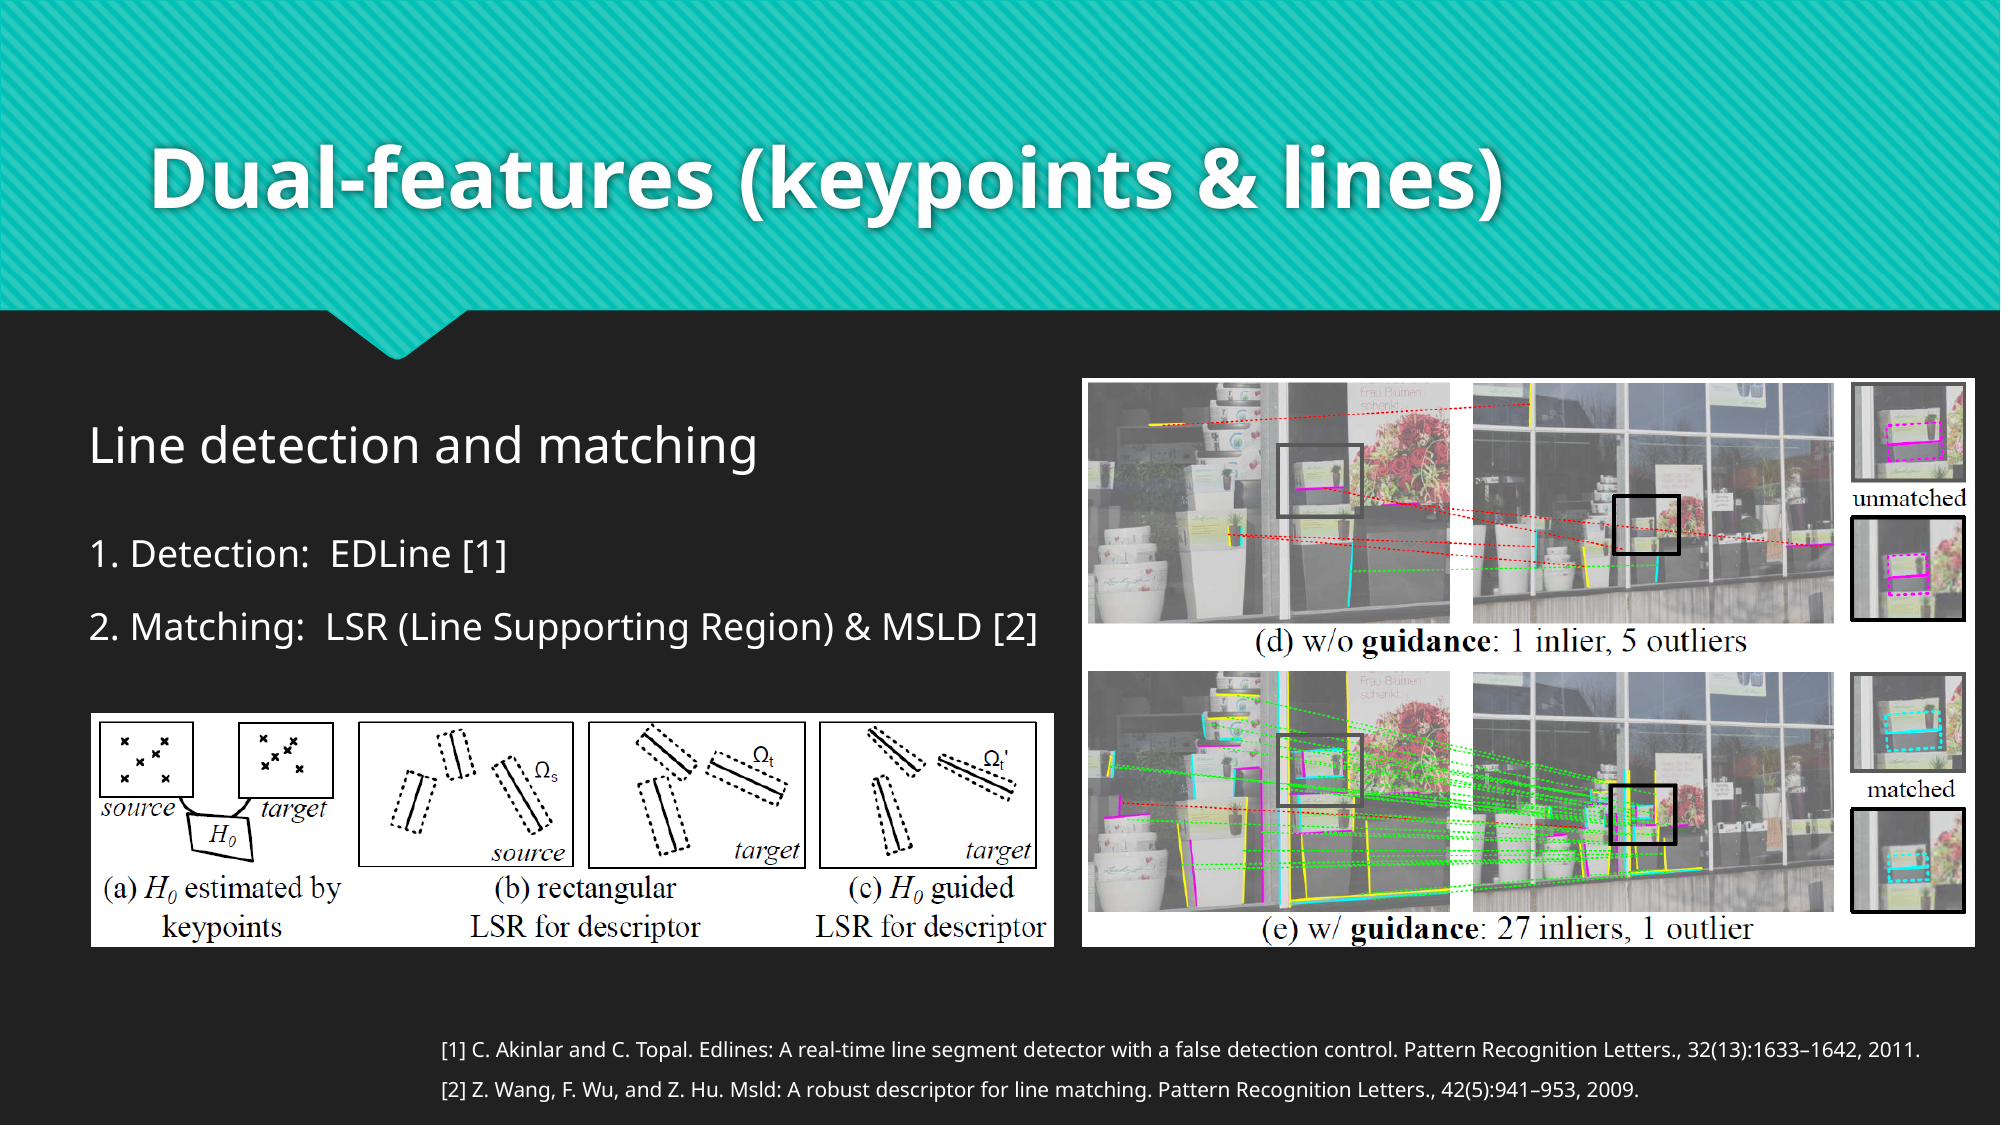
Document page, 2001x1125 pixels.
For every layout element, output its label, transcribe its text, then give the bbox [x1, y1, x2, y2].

picture [1082, 377, 1975, 948]
text_box 1. Detection: EDLine [1] [73, 522, 549, 583]
text_box Line detection and matching [73, 406, 853, 482]
text_box 2. Matching: LSR (Line Supporting Region) & MSLD [2] [73, 595, 1071, 656]
text_box [2] Z. Wang, F. Wu, and Z. Hu. Msld: A robust descriptor for line matching. Pattern Recognition Letters., 42(5):941–953, 2009. [426, 1069, 1743, 1110]
text_box [1] C. Akinlar and C. Topal. Edlines: A real-time line segment detector with a false detection control. Pattern Recognition Letters., 32(13):1633–1642, 2011. [426, 1029, 2000, 1069]
picture [91, 713, 1054, 947]
title Dual-features (keypoints & lines) [132, 73, 1868, 233]
